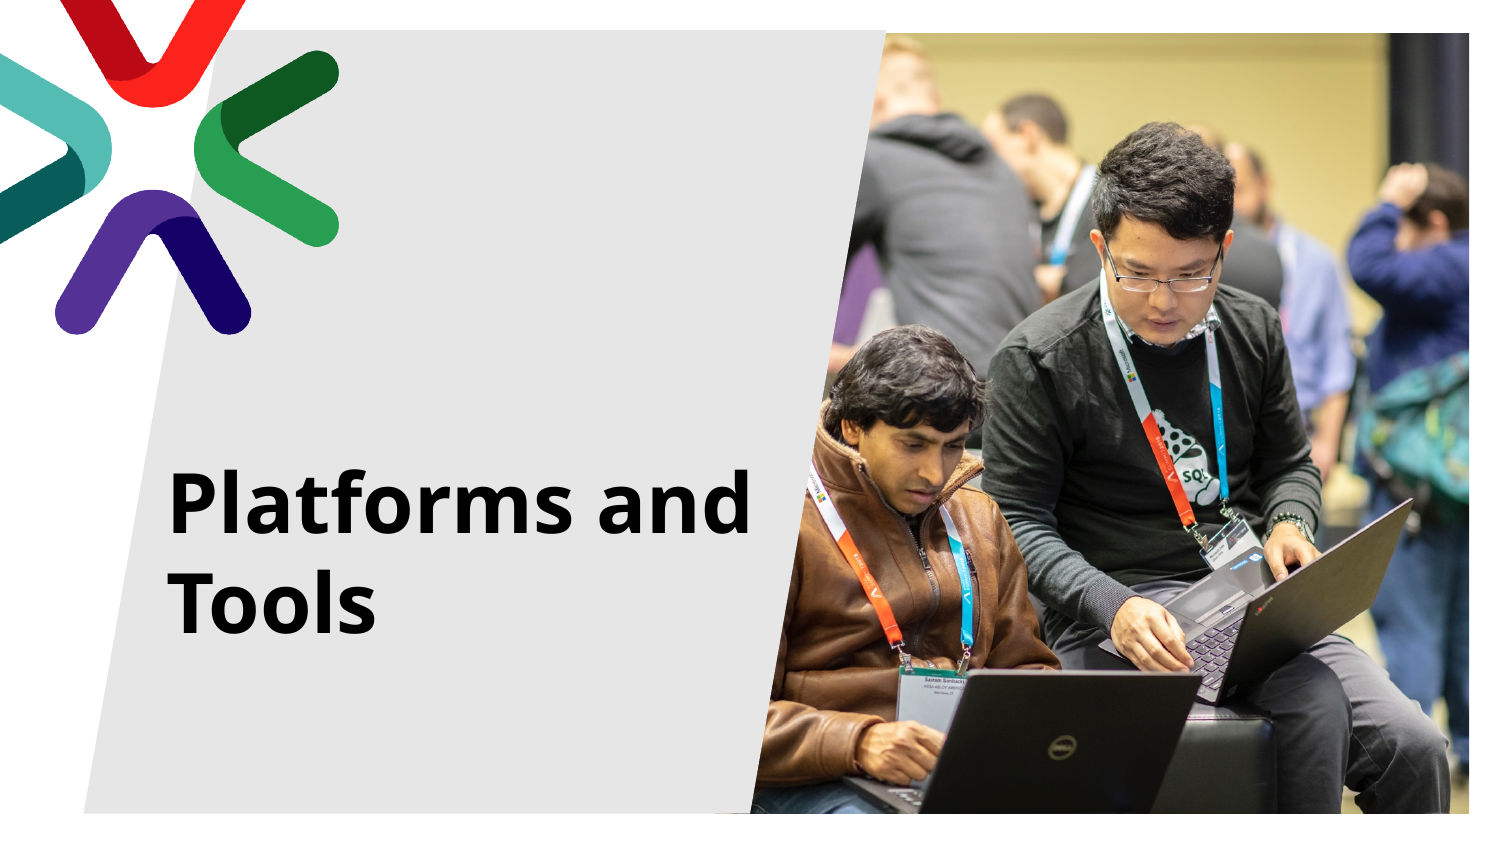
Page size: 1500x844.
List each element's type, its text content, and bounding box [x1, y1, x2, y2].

title Platforms and Tools [151, 421, 816, 680]
picture [0, 0, 375, 371]
picture [751, 33, 1470, 814]
